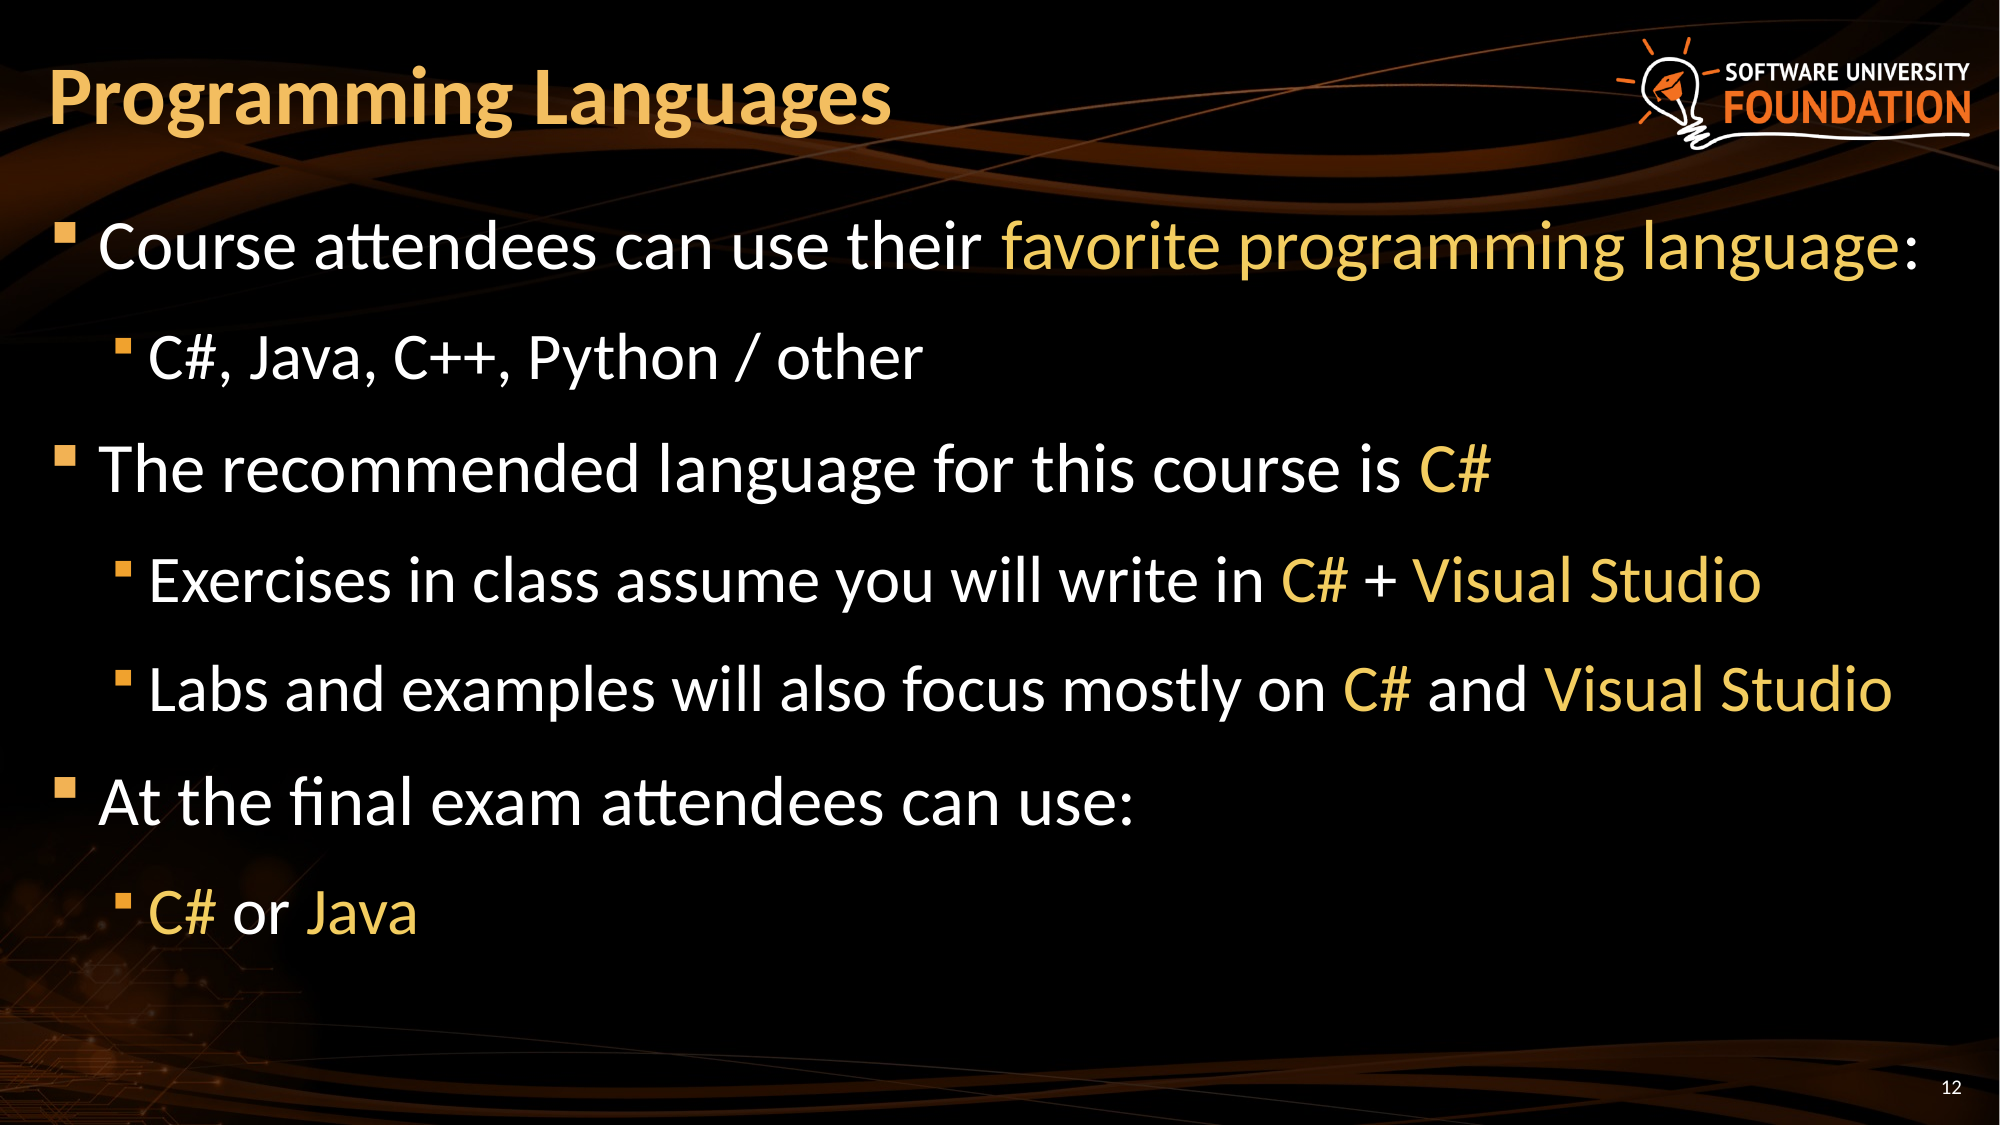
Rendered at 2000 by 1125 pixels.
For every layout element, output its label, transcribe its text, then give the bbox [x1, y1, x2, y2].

list Course attendees can use their favorite programming language: C#, Java, C++, Python / other The recommended language for this course is C# Exercises in class assume you will write in C# + Visual Studio Labs and examples will also focus mostly on C# and Visual Studio At the final exam attendees can use: C# or Java [31, 188, 1968, 1103]
title Programming Languages [30, 6, 1602, 189]
picture [0, 0, 2000, 1125]
